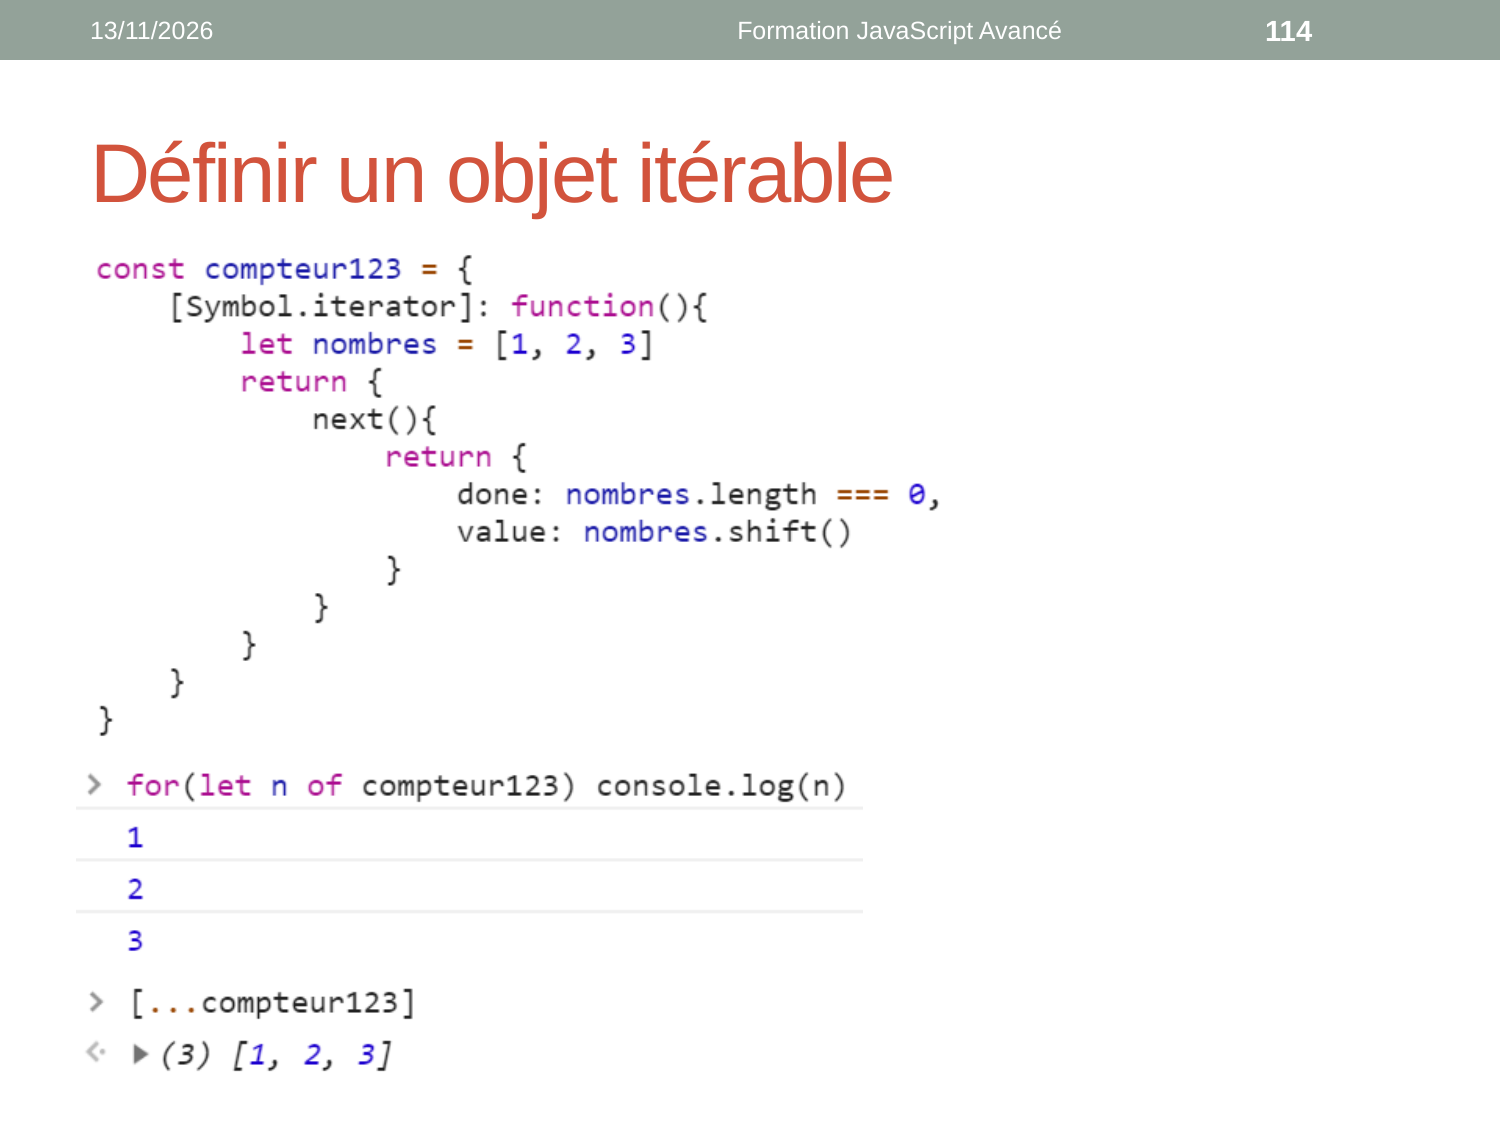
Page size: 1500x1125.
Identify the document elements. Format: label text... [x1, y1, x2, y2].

title Définir un objet itérable [75, 87, 1425, 250]
picture [74, 975, 455, 1080]
picture [76, 762, 863, 962]
footer Formation JavaScript Avancé [562, 3, 1238, 57]
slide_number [75, 3, 550, 57]
picture [87, 243, 949, 747]
slide_number 114 [1250, 3, 1425, 57]
